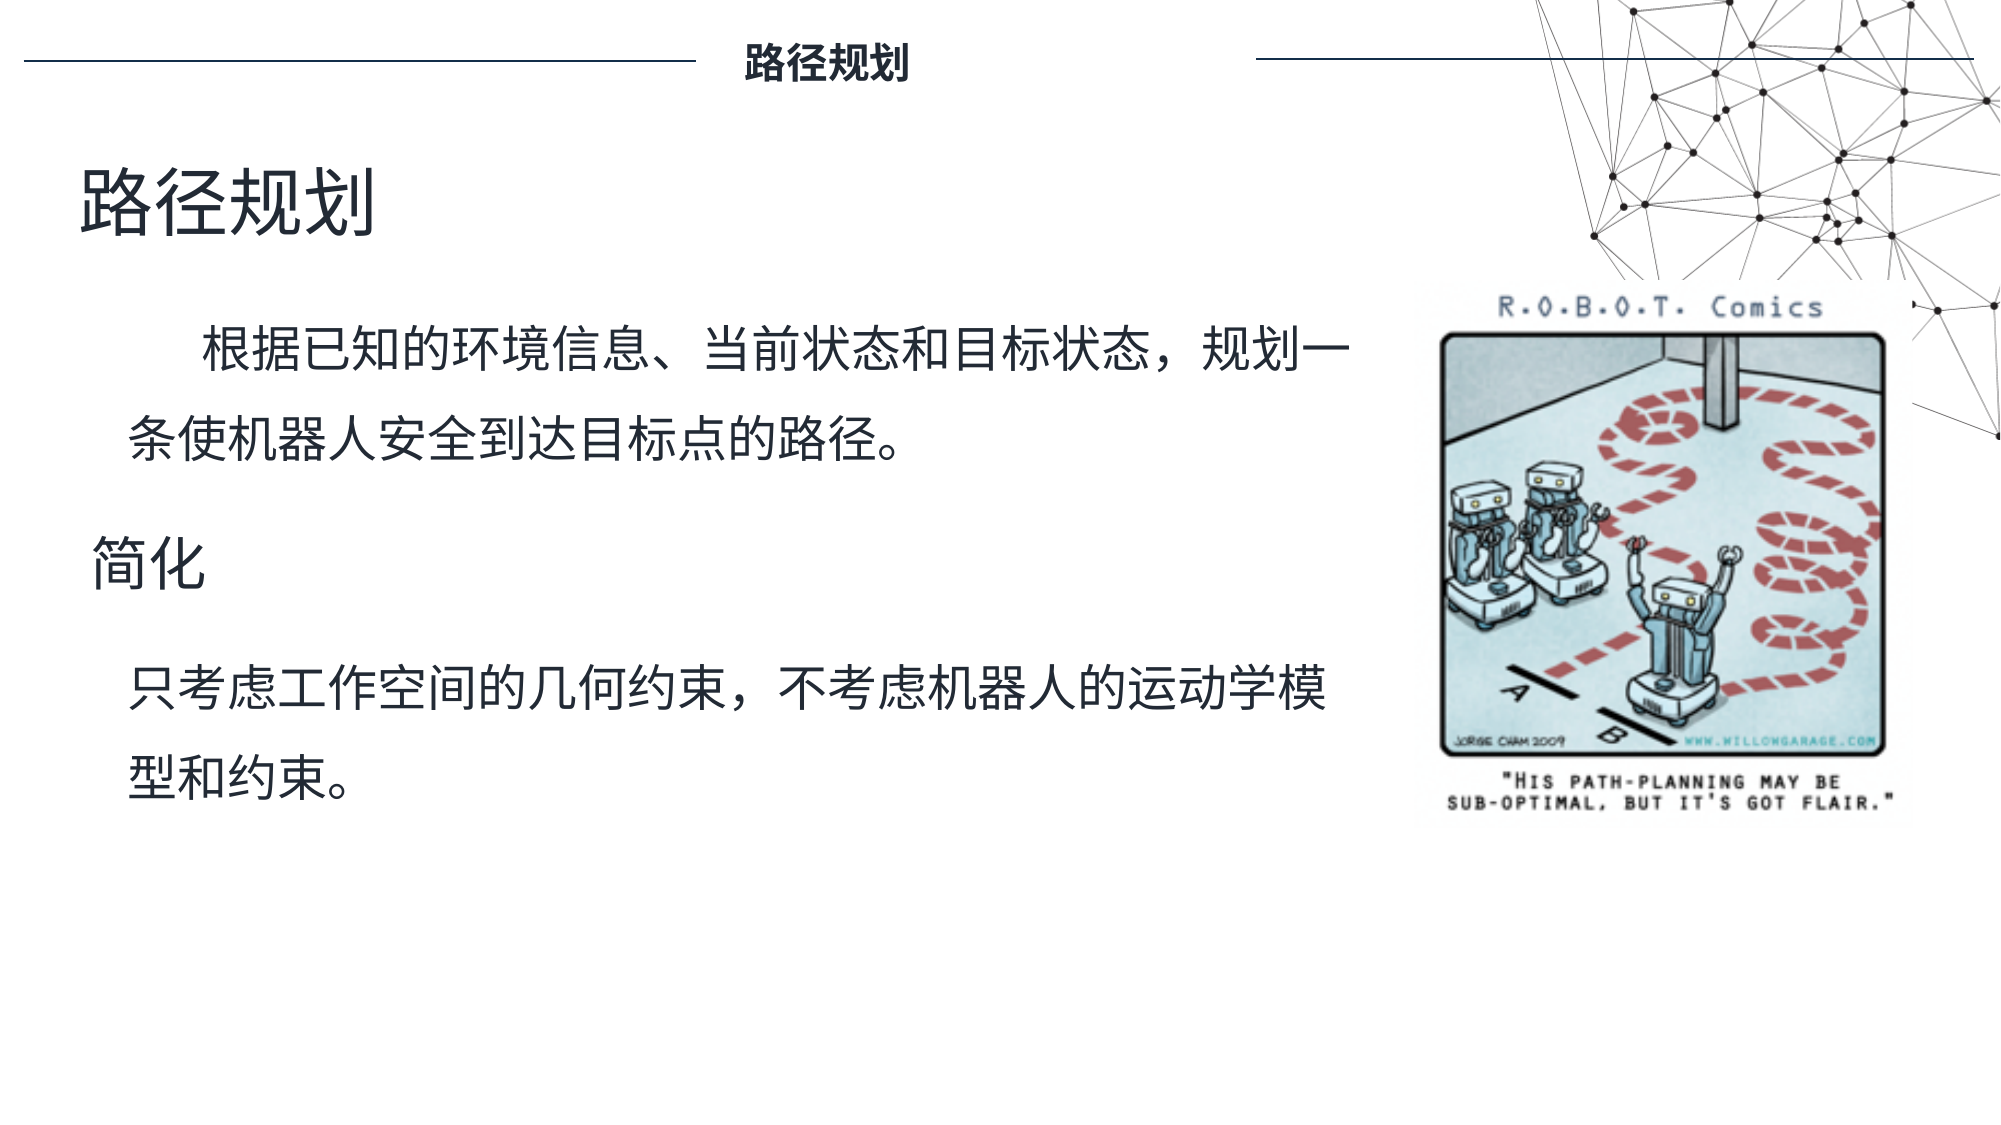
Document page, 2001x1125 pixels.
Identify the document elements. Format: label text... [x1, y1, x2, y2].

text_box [23, 36, 1974, 88]
text_box 路径规划 [64, 148, 456, 253]
picture [1413, 0, 2001, 828]
text_box 只考虑工作空间的几何约束，不考虑机器人的运动学模型和约束。 [112, 619, 1377, 814]
text_box 根据已知的环境信息、当前状态和目标状态，规划一条使机器人安全到达目标点的路径。 [112, 280, 1377, 475]
text_box 简化 [76, 519, 229, 605]
